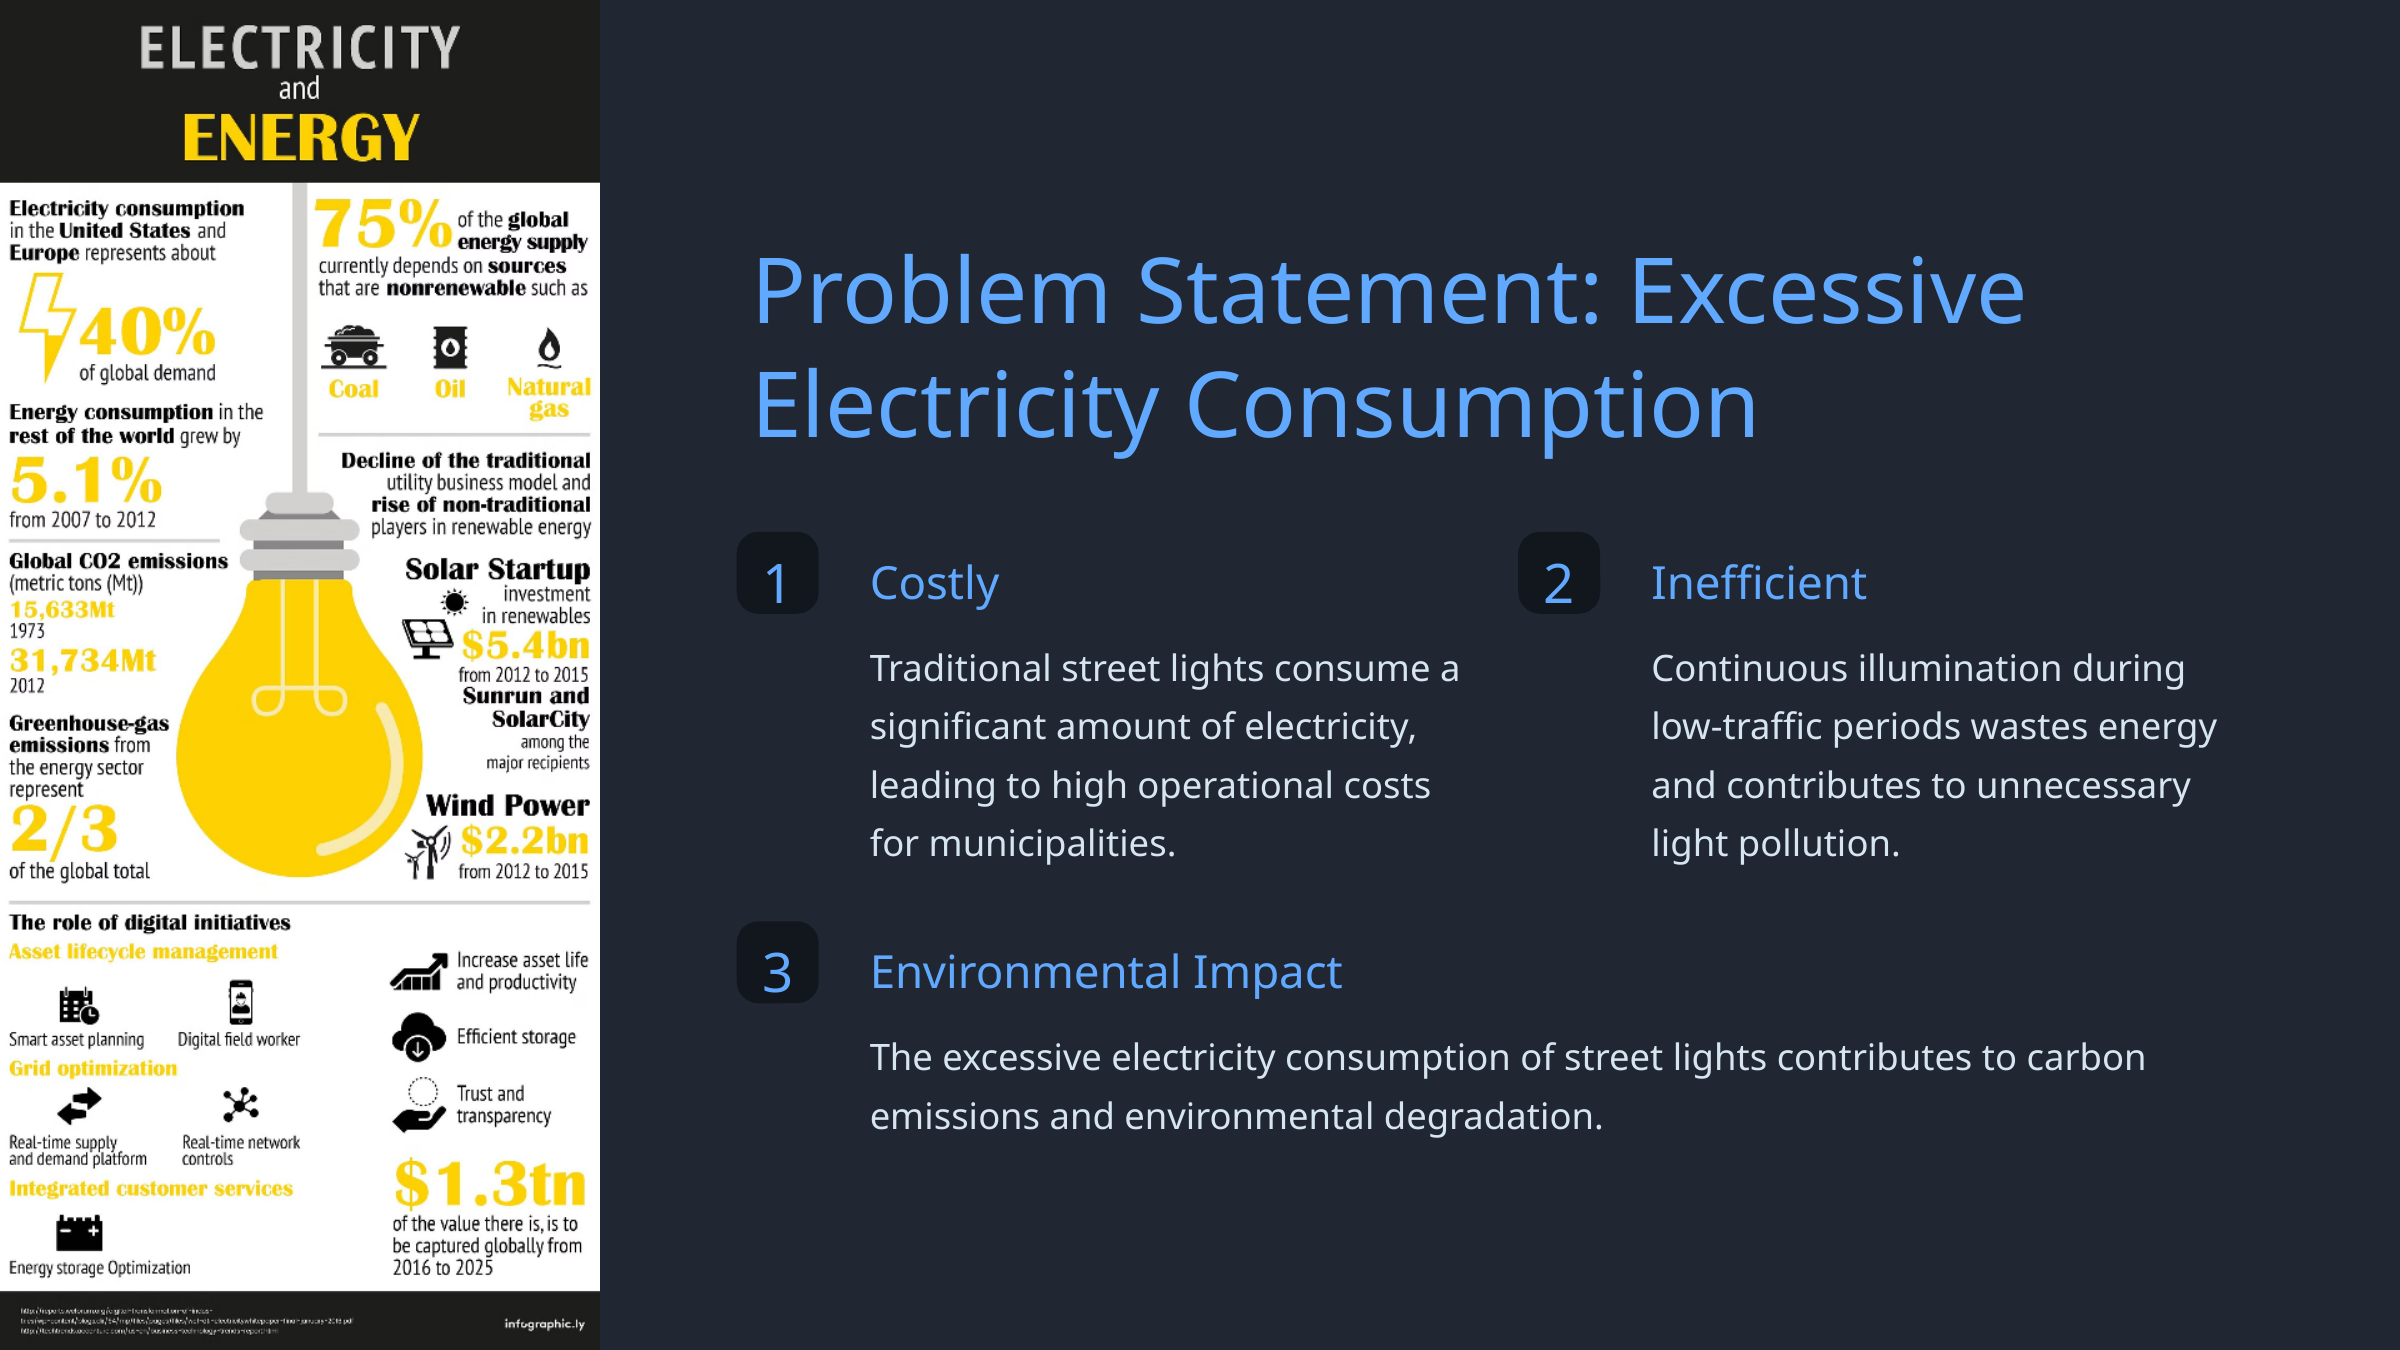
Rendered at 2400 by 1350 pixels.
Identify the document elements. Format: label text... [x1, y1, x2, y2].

text_box The excessive electricity consumption of street lights contributes to carbon emissions and environmental degradation. [855, 1012, 2264, 1130]
text_box Traditional street lights consume a significant amount of electricity, leading to high operational costs for municipalities. [855, 623, 1482, 857]
text_box [600, 0, 2400, 1350]
text_box Costly [855, 544, 1311, 602]
picture [0, 0, 600, 1350]
text_box Inefficient [1636, 544, 2093, 602]
text_box [1518, 531, 1601, 614]
text_box Environmental Impact [855, 933, 1341, 991]
text_box 2 [1544, 538, 1575, 607]
text_box Problem Statement: Excessive Electricity Consumption [736, 220, 2264, 449]
text_box [736, 531, 819, 614]
text_box [736, 921, 819, 1004]
text_box Continuous illumination during low-traffic periods wastes energy and contributes to unnecessary light pollution. [1636, 623, 2264, 857]
text_box 1 [766, 538, 789, 607]
text_box 3 [762, 928, 793, 997]
